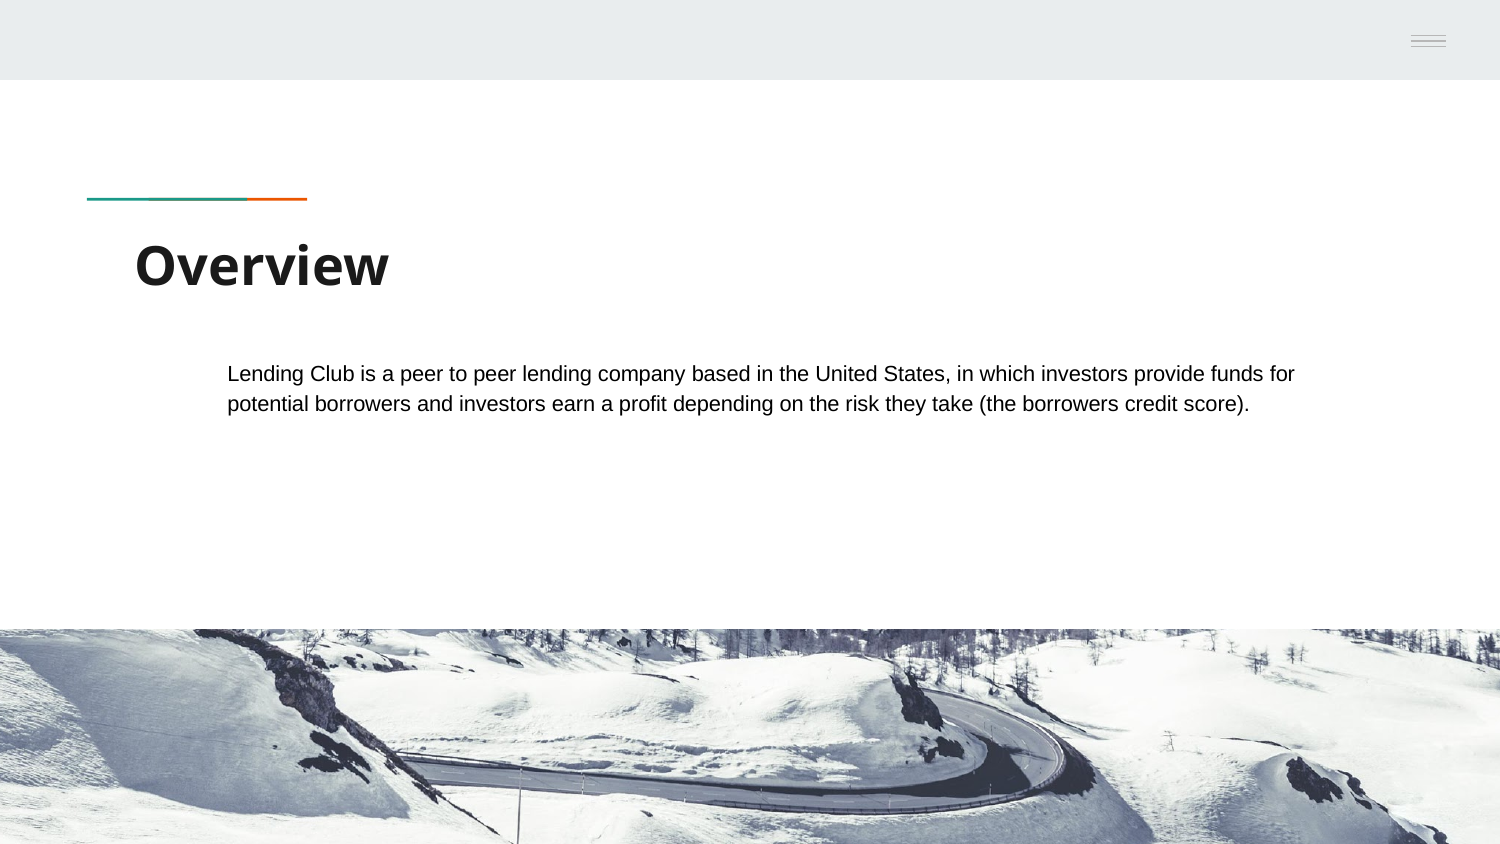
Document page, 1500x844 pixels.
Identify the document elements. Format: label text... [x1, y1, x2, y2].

picture [0, 628, 1500, 844]
title Overview [119, 216, 1381, 305]
list Lending Club is a peer to peer lending company based in the United States, in which investors provide funds for potential borrowers and investors earn a profit depending on the risk they take (the borrowers credit score). [212, 341, 1381, 559]
